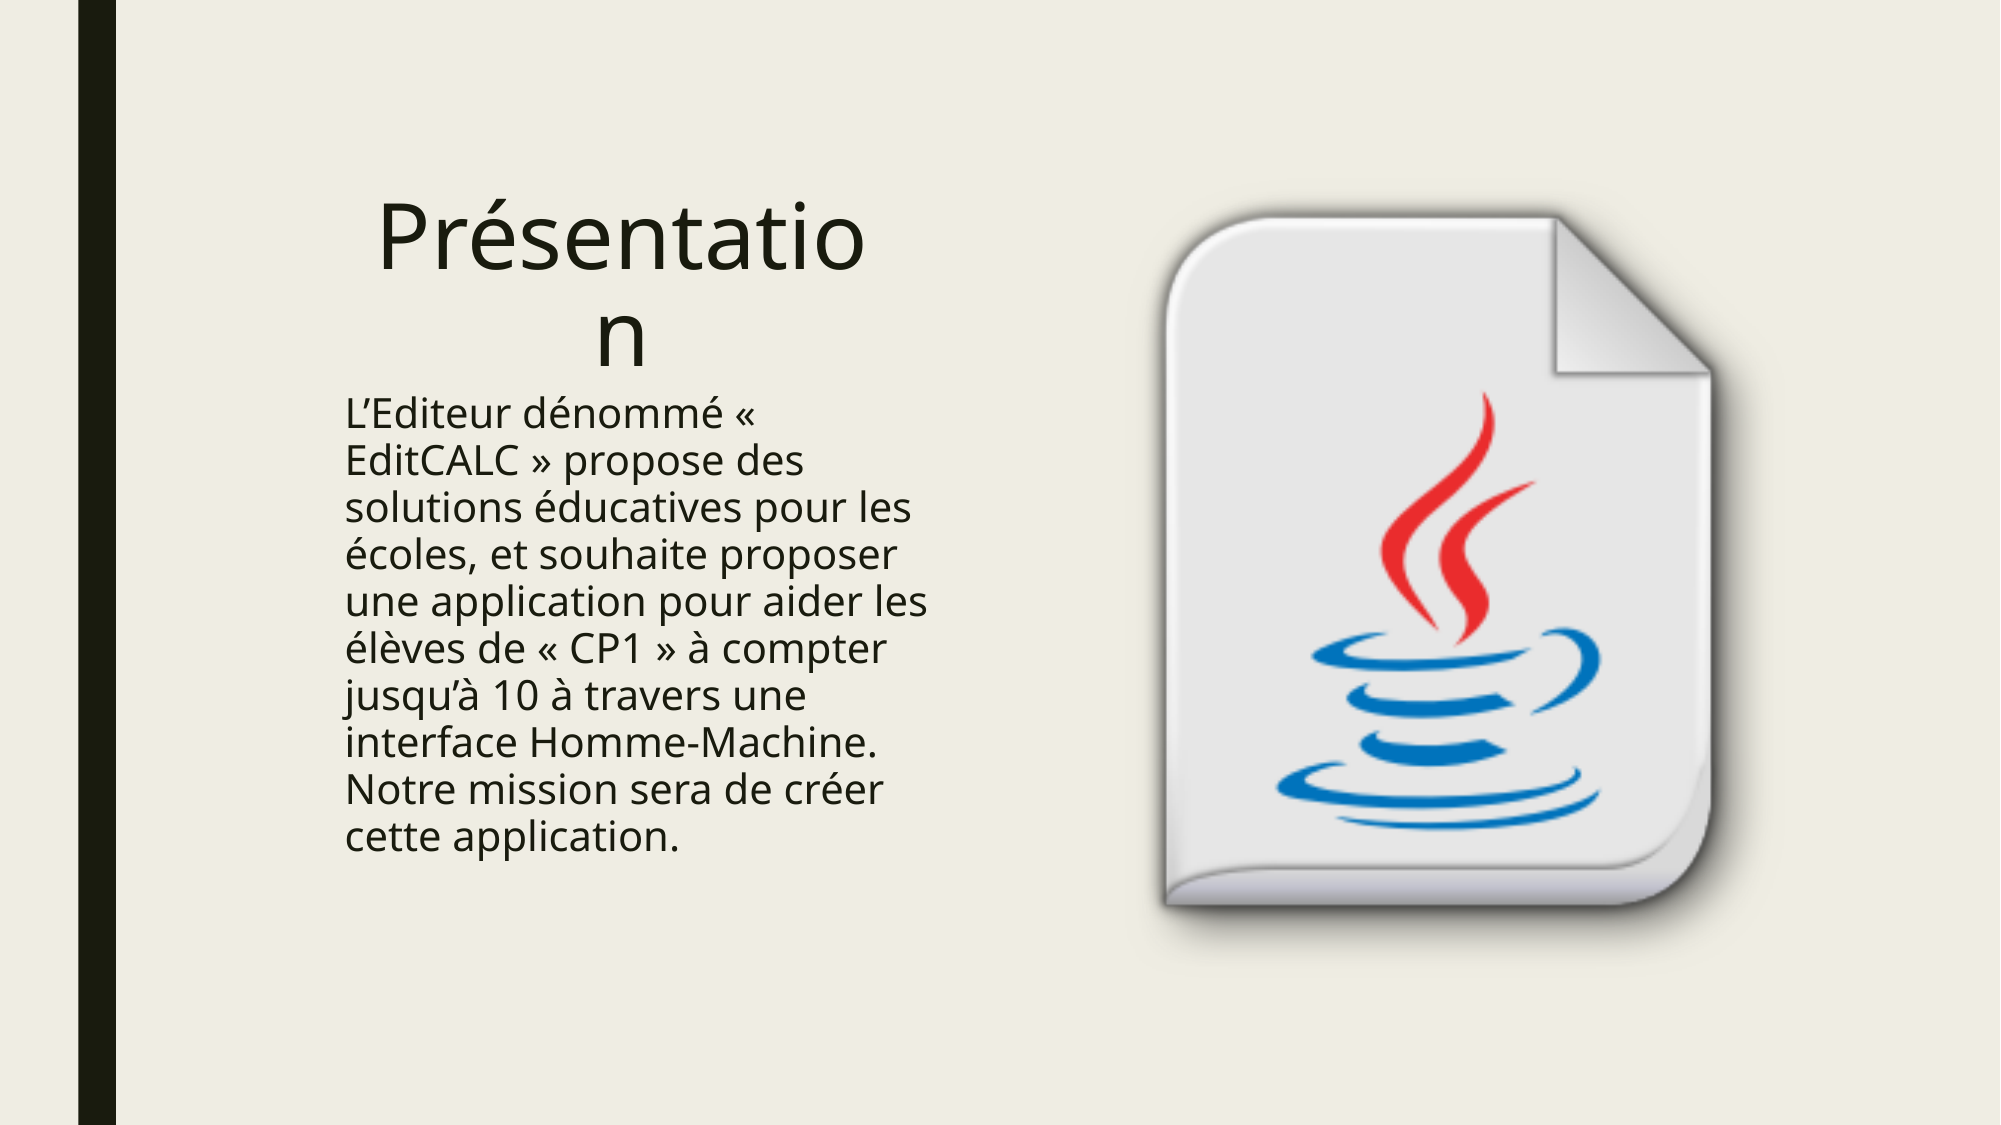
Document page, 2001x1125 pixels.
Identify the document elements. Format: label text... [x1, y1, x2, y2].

picture [1060, 183, 1819, 942]
title Présentation [352, 183, 892, 383]
list L’Editeur dénommé « EditCALC » propose des solutions éducatives pour les écoles, et souhaite proposer une application pour aider les élèves de « CP1 » à compter jusqu’à 10 à travers une interface Homme-Machine. Notre mission sera de créer cette application. [329, 383, 956, 969]
